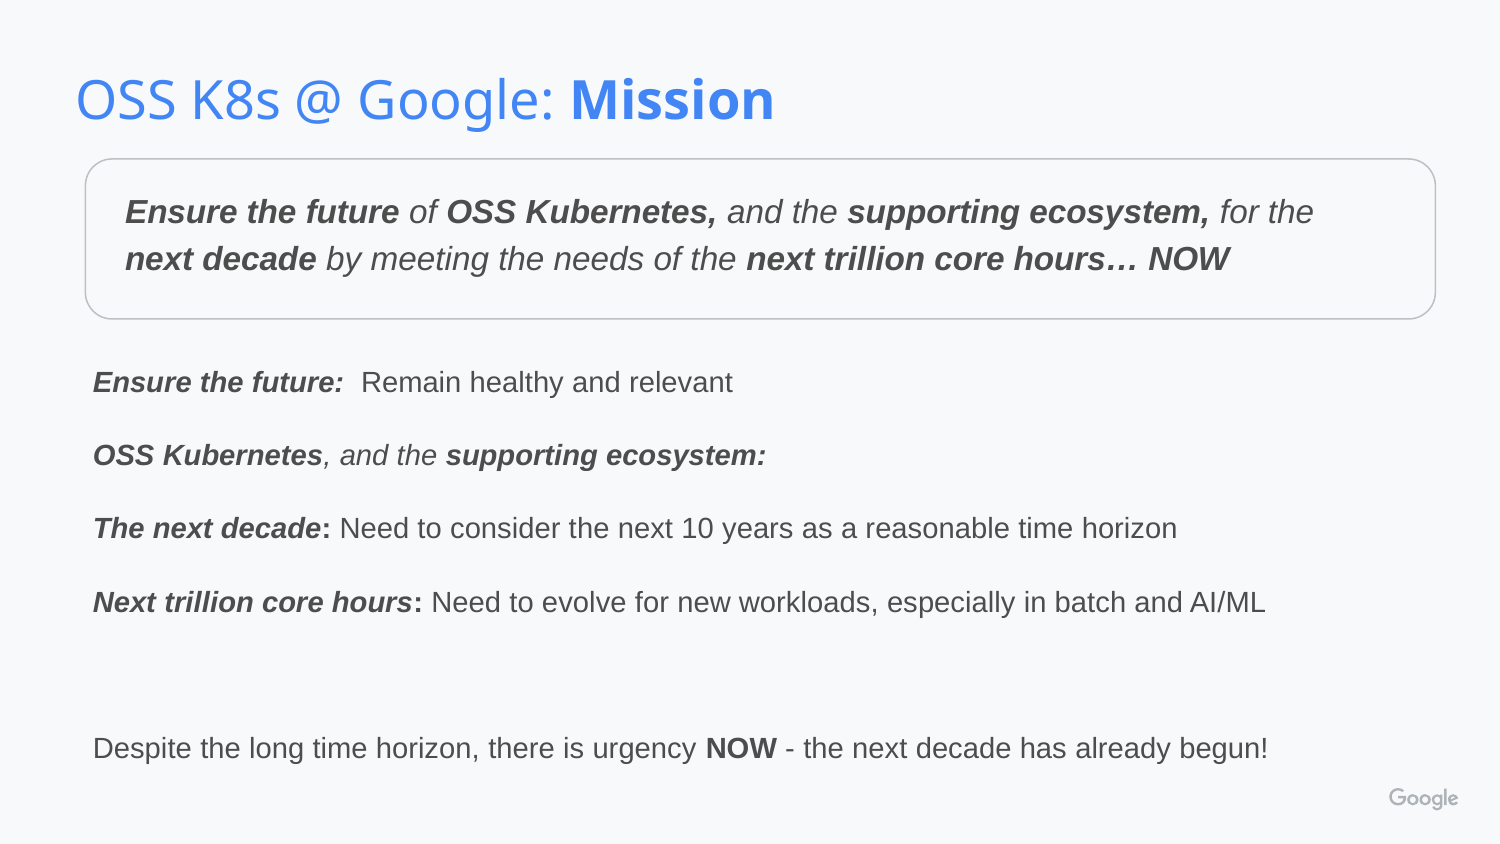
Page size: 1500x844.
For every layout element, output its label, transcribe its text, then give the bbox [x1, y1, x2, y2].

text_box Ensure the future of OSS Kubernetes, and the supporting ecosystem, for the next decade by meeting the needs of the next trillion core hours… NOW [125, 184, 1375, 277]
text_box Ensure the future: Remain healthy and relevant OSS Kubernetes, and the supporting ecosystem: The next decade: Need to consider the next 10 years as a reasonable time horizon Next trillion core hours: Need to evolve for new workloads, especially in batch and AI/ML Despite the long time horizon, there is urgency NOW - the next decade has already begun! [77, 330, 1354, 844]
text_box OSS K8s @ Google: Mission [74, 49, 1425, 145]
text_box [85, 158, 1436, 319]
